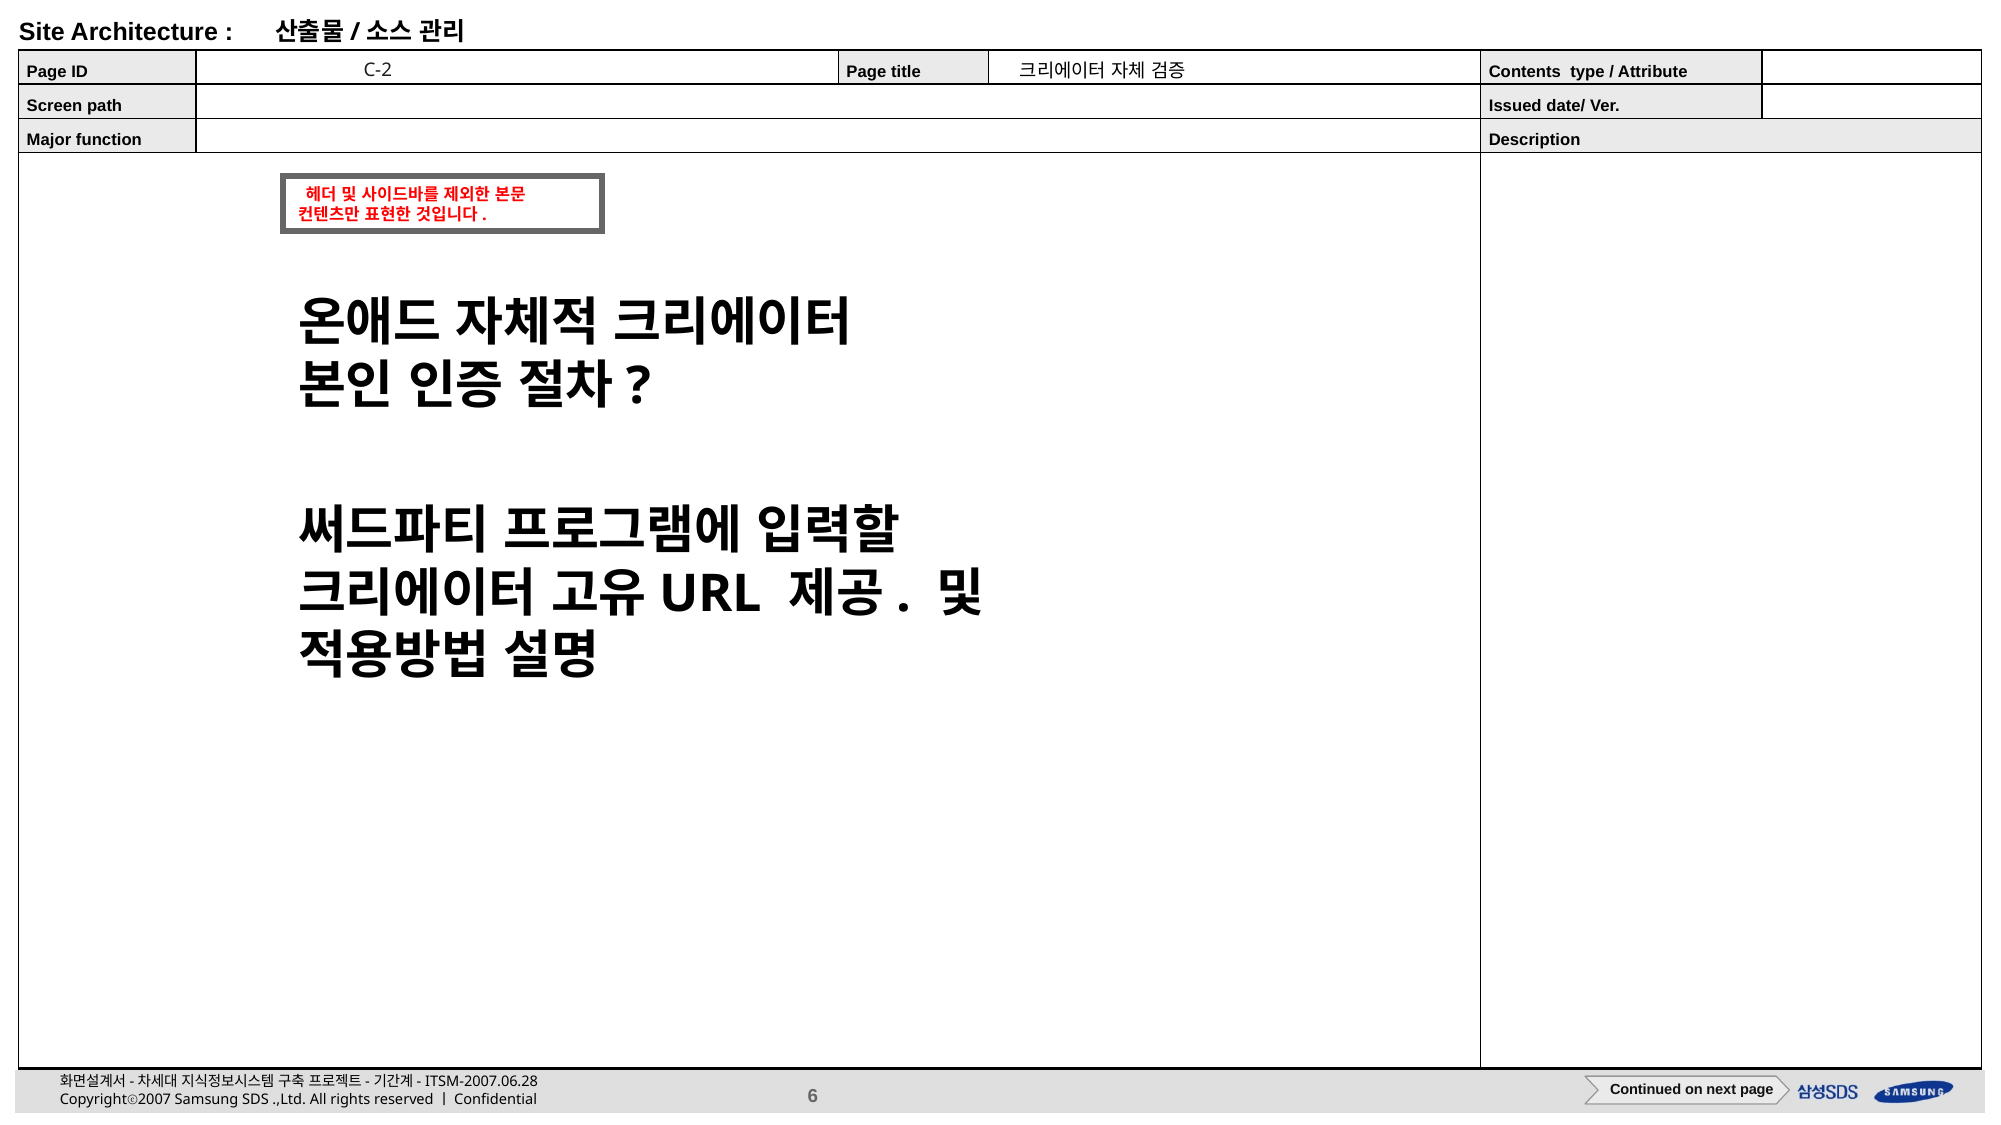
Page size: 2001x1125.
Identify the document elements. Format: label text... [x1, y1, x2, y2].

text_box 써드파티 프로그램에 입력할 크리에이터 고유URL 제공. 및 적용방법 설명 [283, 489, 1062, 657]
text_box 크리에이터 자체 검증 [1004, 51, 1201, 89]
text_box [1583, 1075, 1793, 1107]
text_box 6 [792, 1076, 1143, 1109]
picture [15, 1070, 1985, 1113]
text_box [716, 839, 1496, 944]
text_box 헤더 및 사이드바를 제외한 본문 컨텐츠만 표현한 것입니다. [283, 176, 603, 231]
text_box C-2 [348, 50, 413, 88]
text_box 온애드 자체적 크리에이터 본인 인증 절차? [283, 281, 1062, 449]
